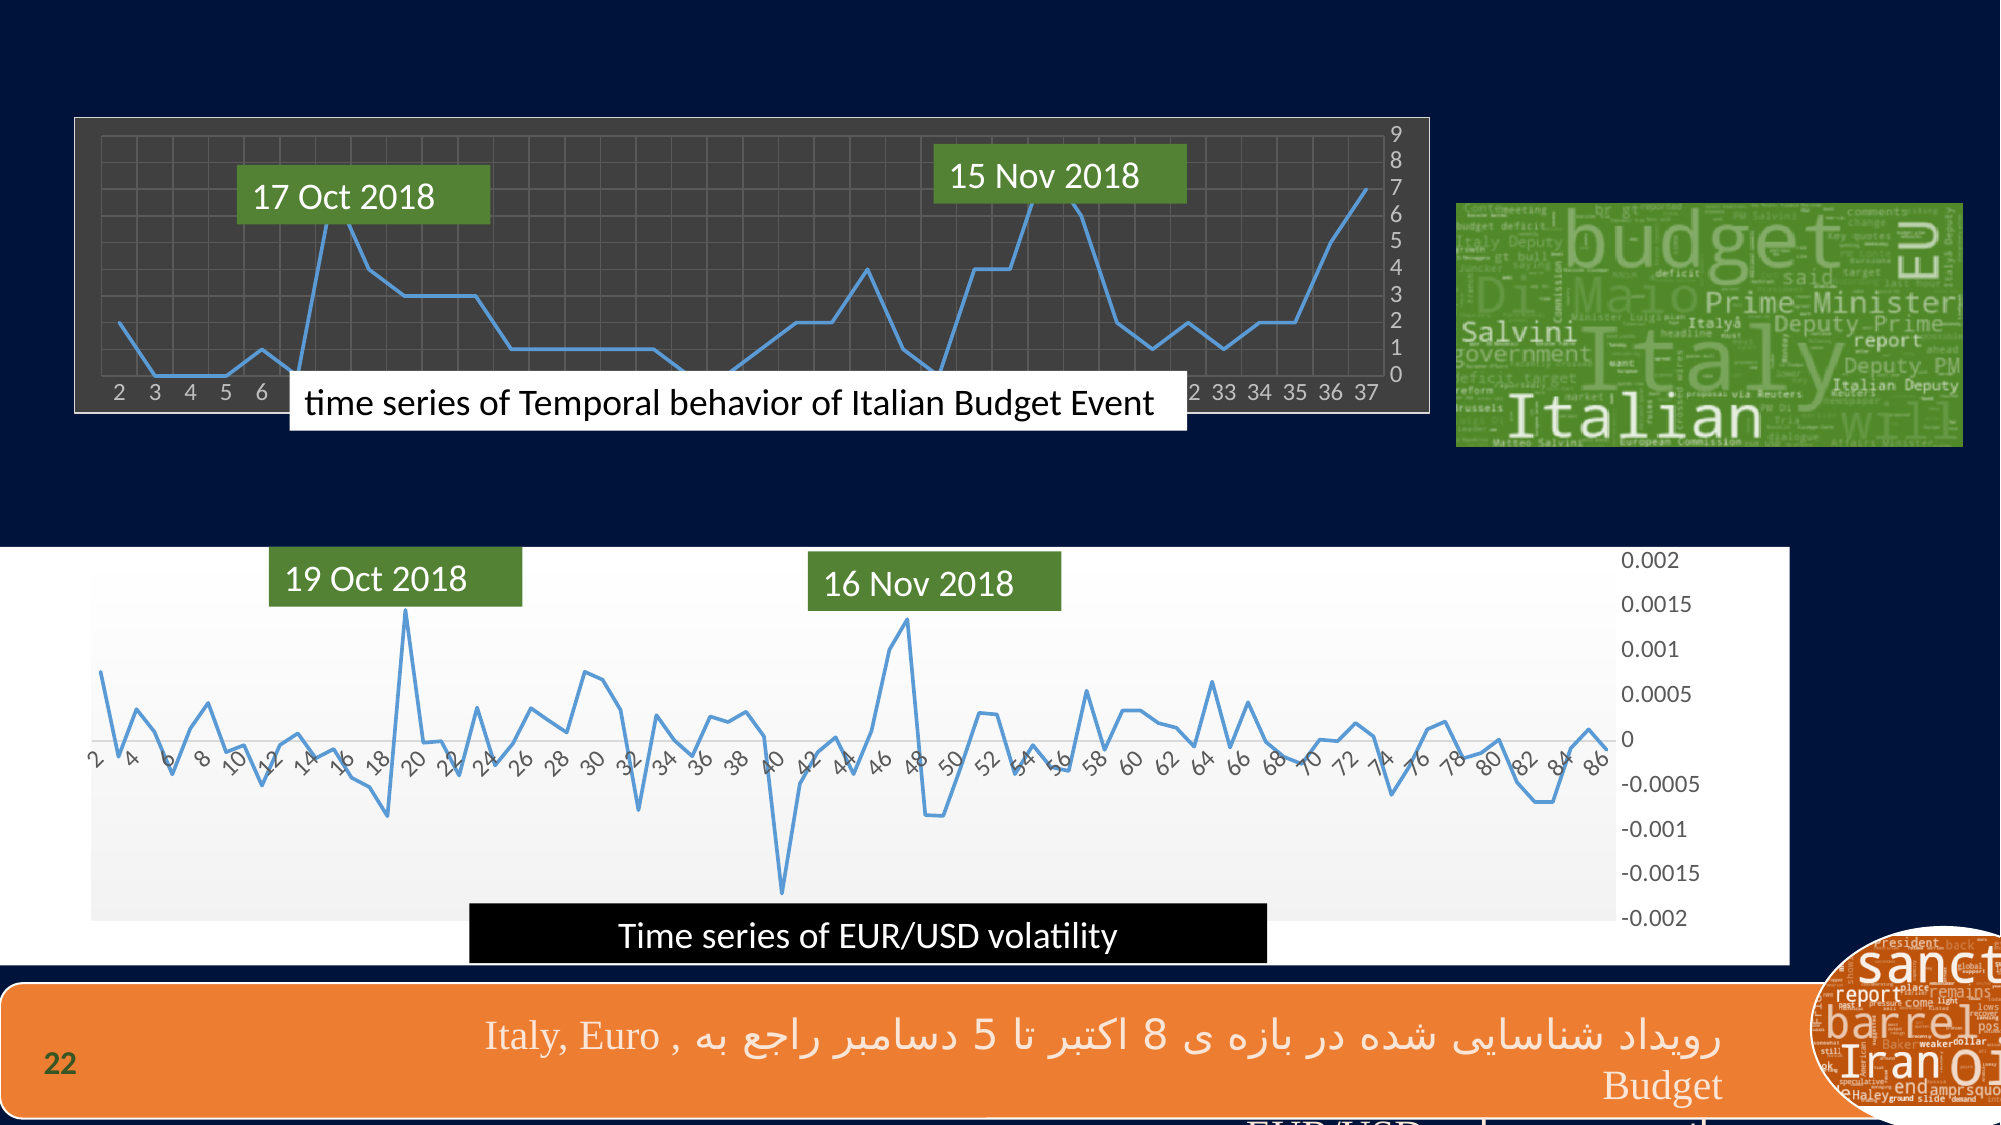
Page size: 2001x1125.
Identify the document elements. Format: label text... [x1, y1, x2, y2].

picture [1456, 203, 1963, 447]
chart [73, 116, 1431, 414]
chart [0, 546, 1790, 966]
text_box time series of Temporal behavior of Italian Budget Event [289, 414, 1188, 431]
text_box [0, 927, 2000, 1125]
